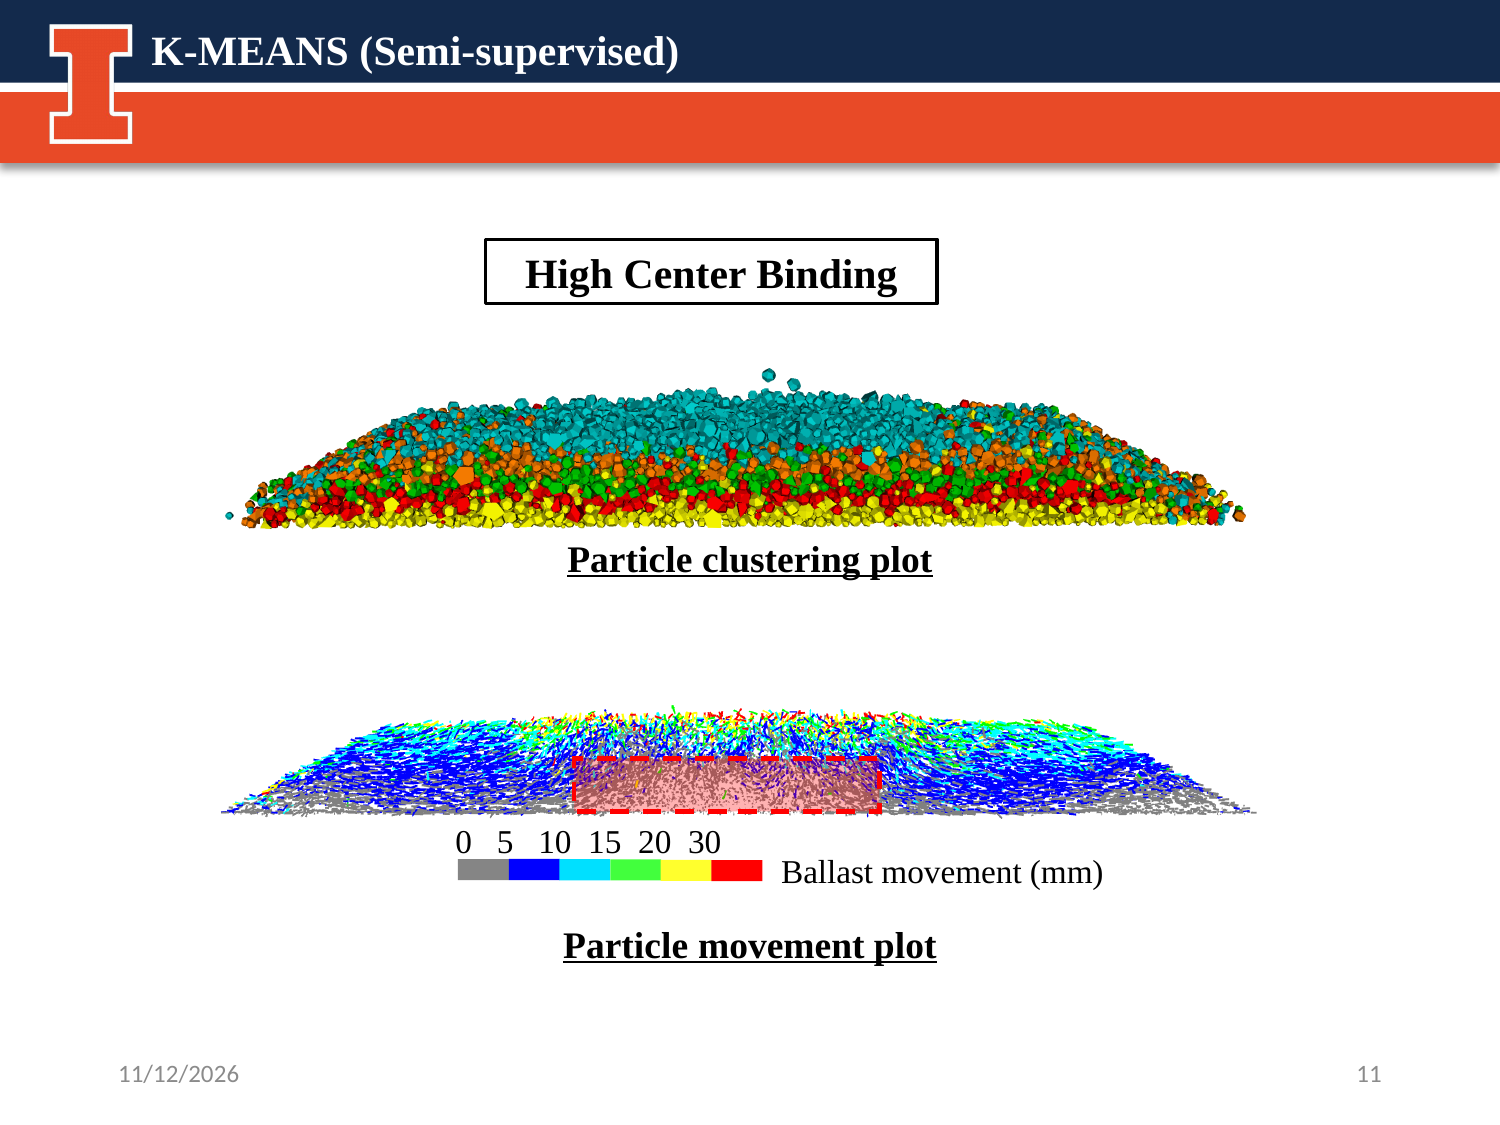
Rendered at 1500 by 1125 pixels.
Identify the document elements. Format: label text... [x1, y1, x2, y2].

text_box Particle clustering plot [524, 568, 976, 588]
slide_number 11 [1059, 1042, 1397, 1103]
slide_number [103, 1042, 441, 1103]
text_box High Center Binding [485, 239, 937, 304]
picture [45, 21, 134, 144]
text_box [221, 696, 1279, 899]
picture [190, 321, 1266, 577]
text_box Particle movement plot [524, 913, 976, 974]
text_box K-MEANS (Semi-supervised) [136, 16, 709, 82]
